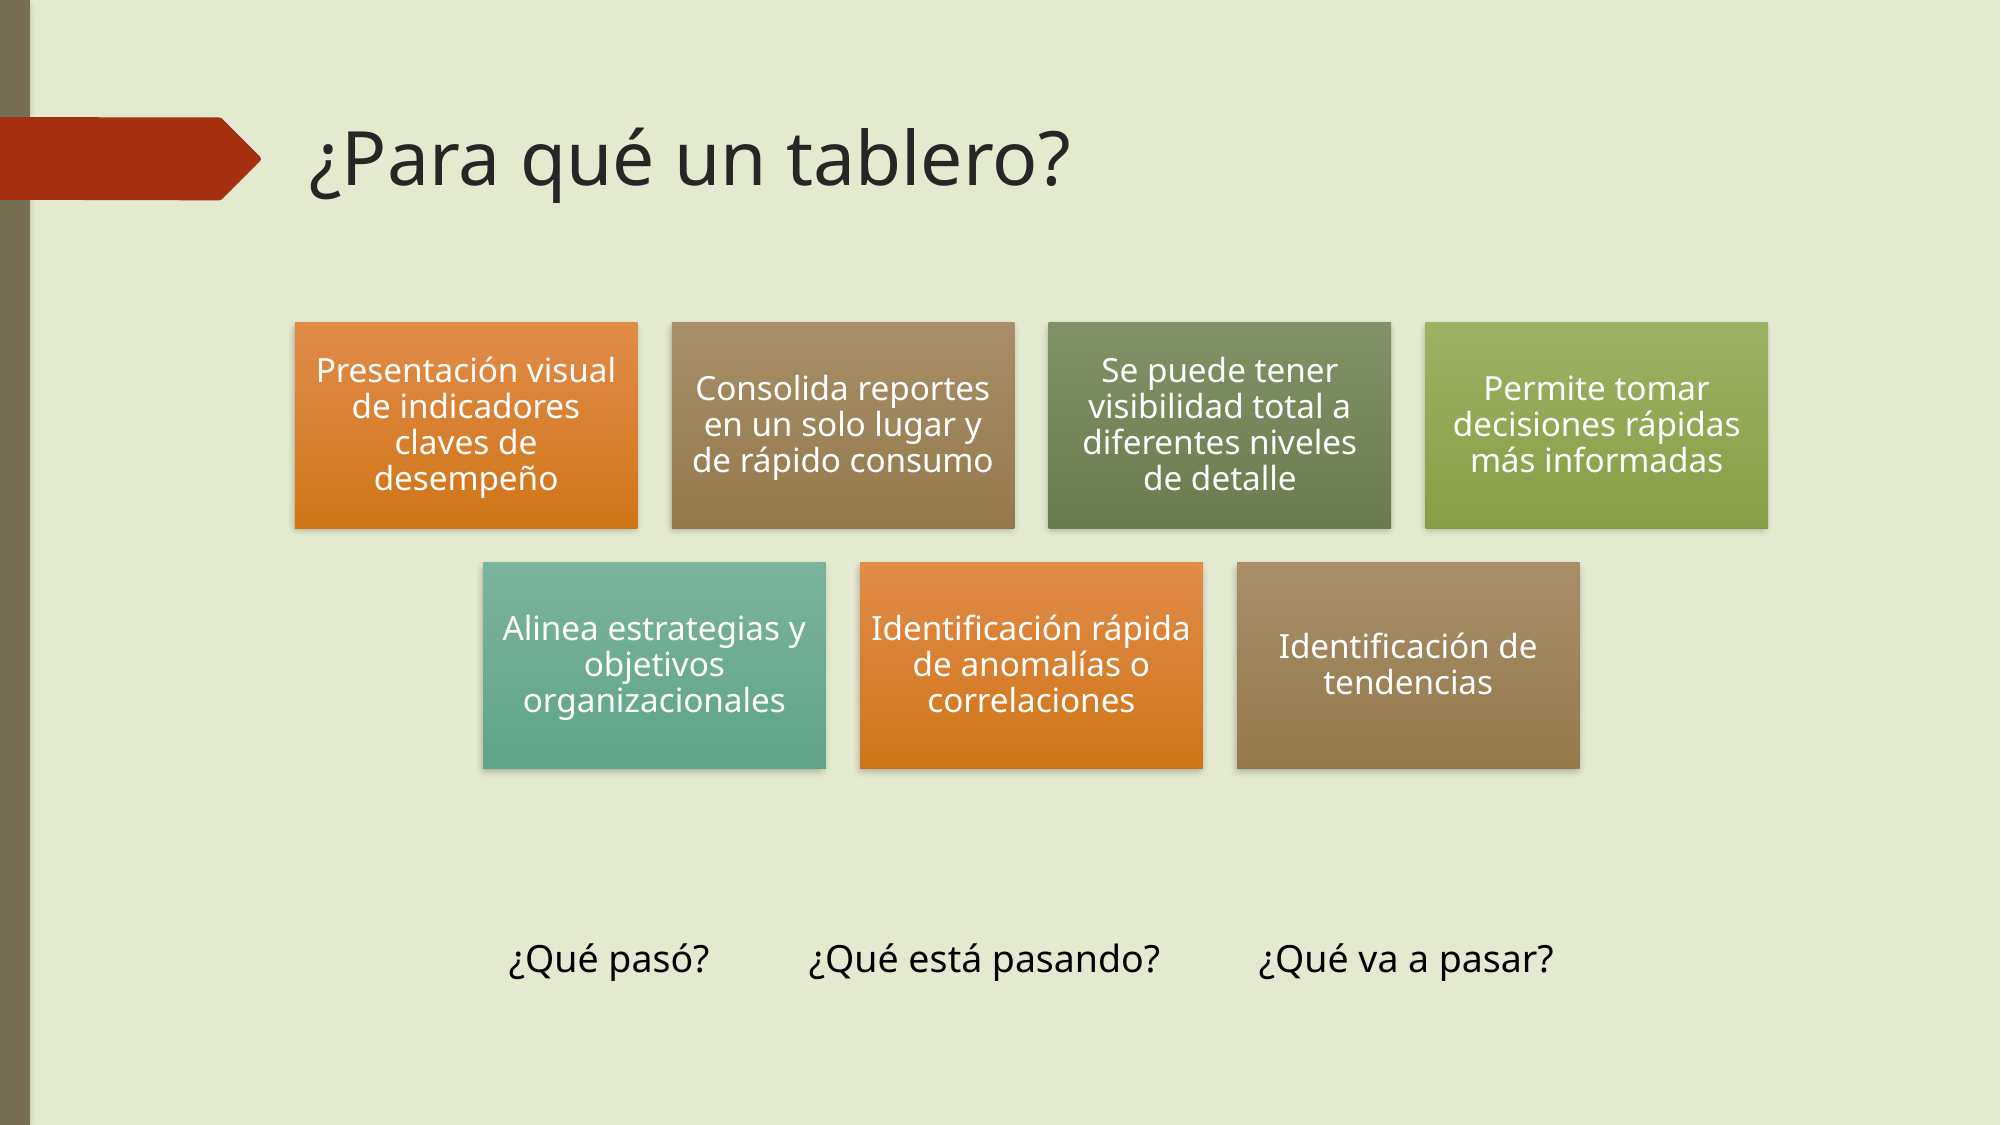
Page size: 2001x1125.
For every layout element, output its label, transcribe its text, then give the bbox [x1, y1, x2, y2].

text_box [0, 200, 31, 1125]
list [294, 245, 1769, 846]
text_box [0, 0, 31, 117]
text_box ¿Qué pasó? ¿Qué está pasando? ¿Qué va a pasar? [494, 927, 1569, 988]
text_box [31, 0, 2000, 1125]
title ¿Para qué un tablero? [294, 102, 1888, 313]
text_box [0, 117, 262, 201]
